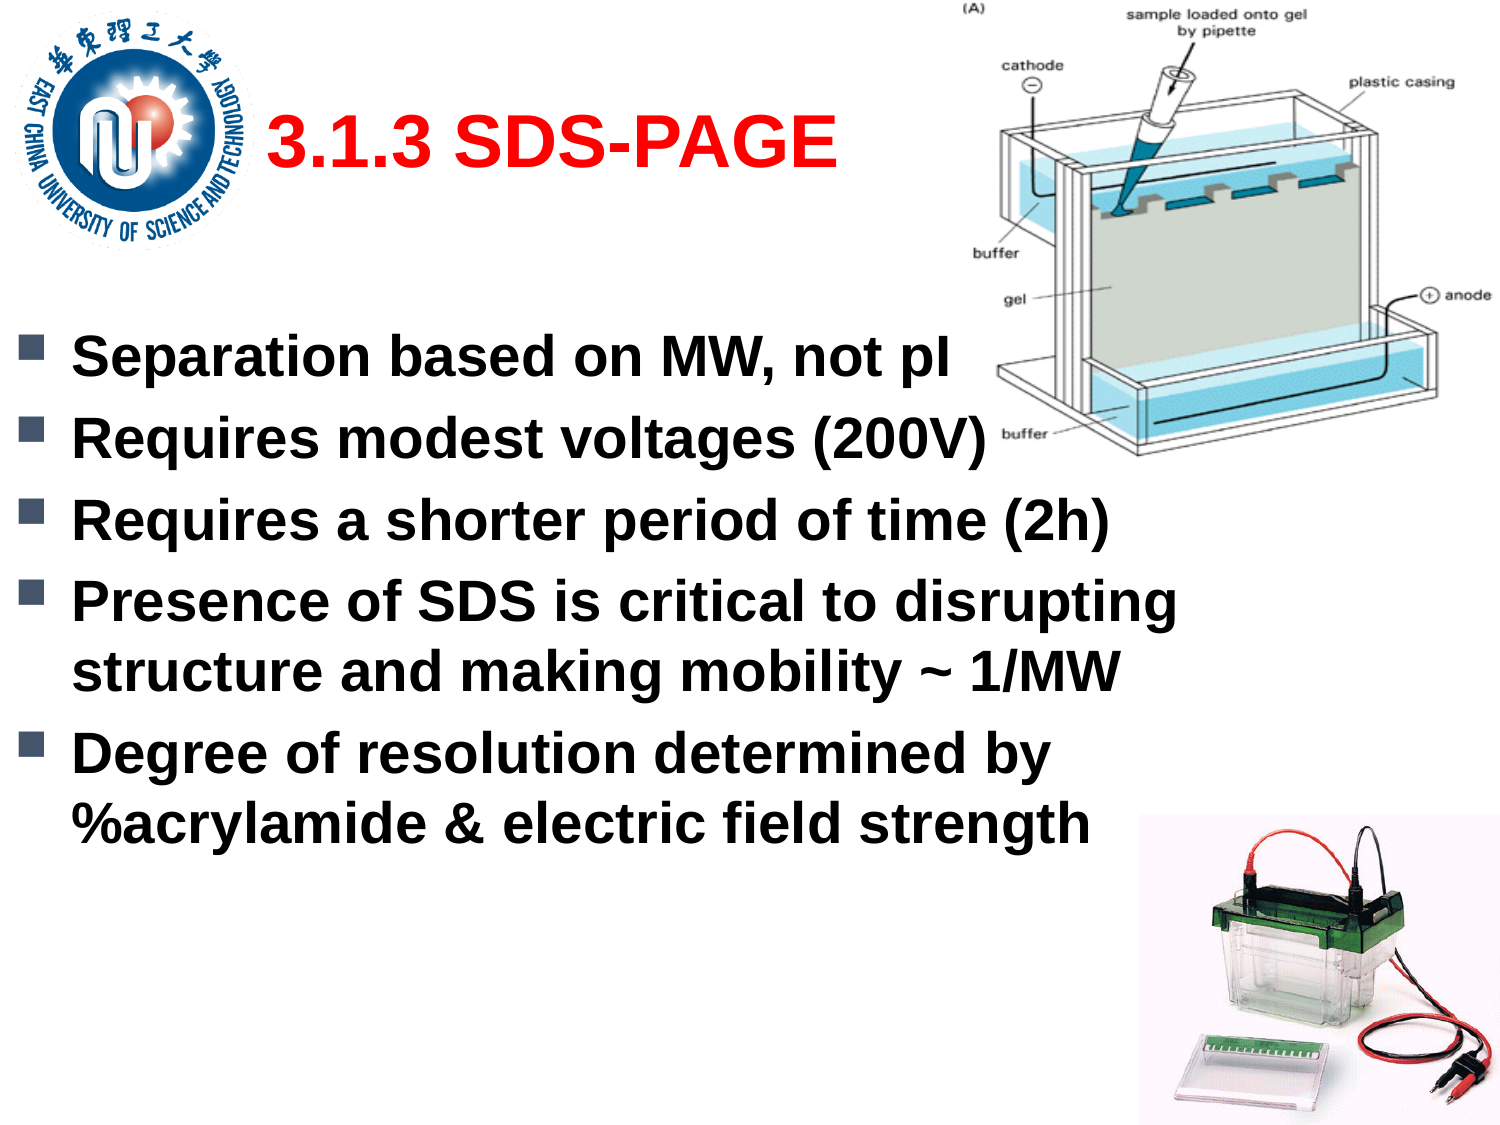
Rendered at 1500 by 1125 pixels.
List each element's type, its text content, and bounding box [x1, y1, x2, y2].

title 3.1.3 SDS-PAGE [117, 37, 962, 238]
picture [1139, 814, 1500, 1125]
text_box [365, 782, 624, 1011]
list Separation based on MW, not pI Requires modest voltages (200V) Requires a shorter period of time (2h) Presence of SDS is critical to disrupting structure and making mobility ~ 1/MW Degree of resolution determined by %acrylamide & electric field strength [0, 310, 1275, 1042]
picture [13, 9, 254, 250]
picture [962, 0, 1500, 468]
